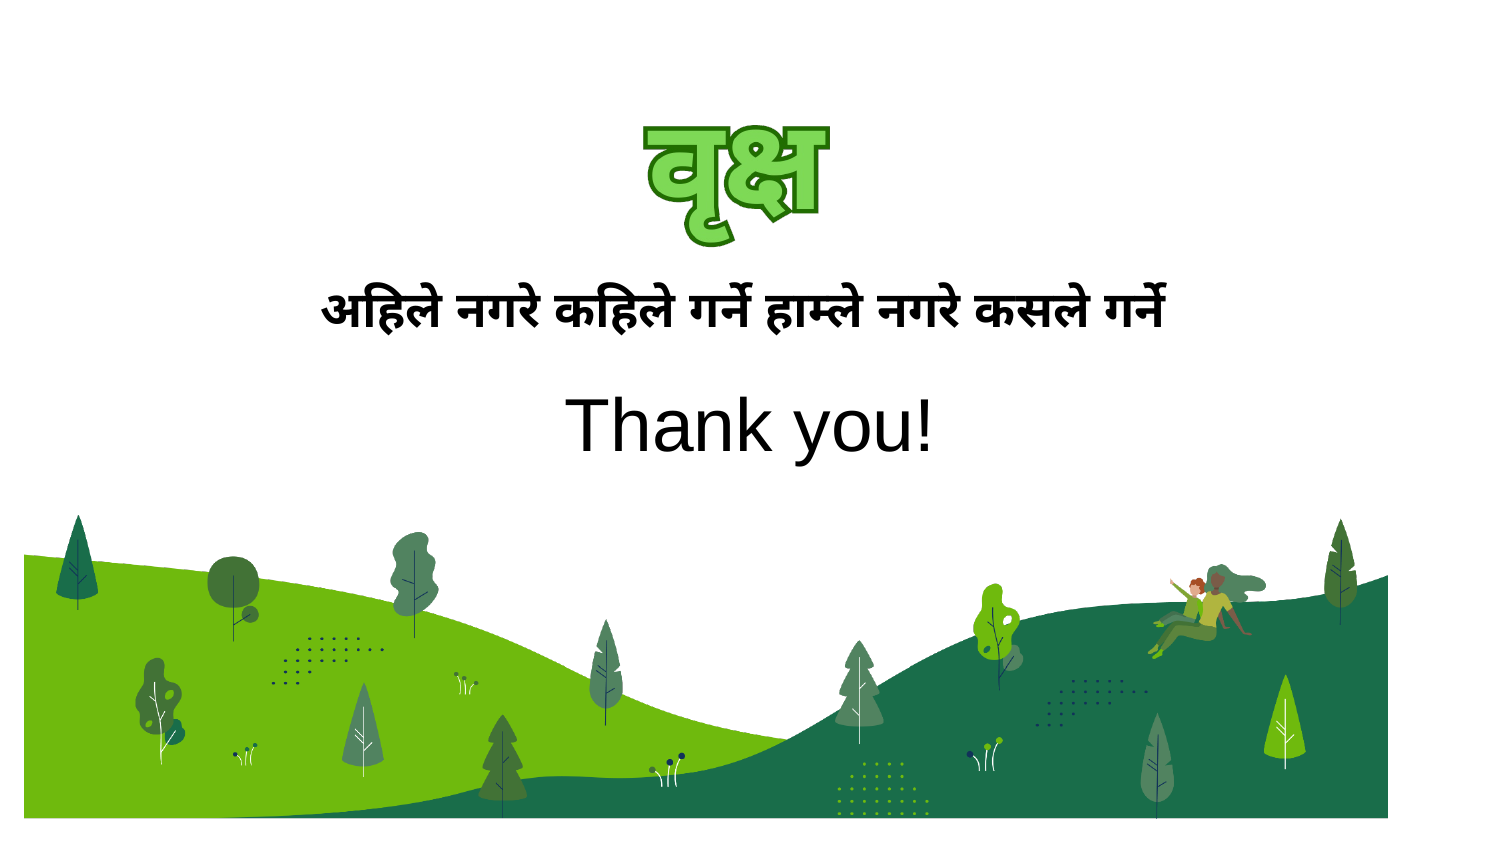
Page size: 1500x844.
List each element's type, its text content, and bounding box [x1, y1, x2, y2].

text_box अहिले नगरे कहिले गर्ने हाम्ले नगरे कसले गर्ने [244, 262, 1256, 353]
picture [24, 515, 1389, 819]
picture [603, 61, 859, 316]
title Thank you! [51, 352, 1449, 491]
